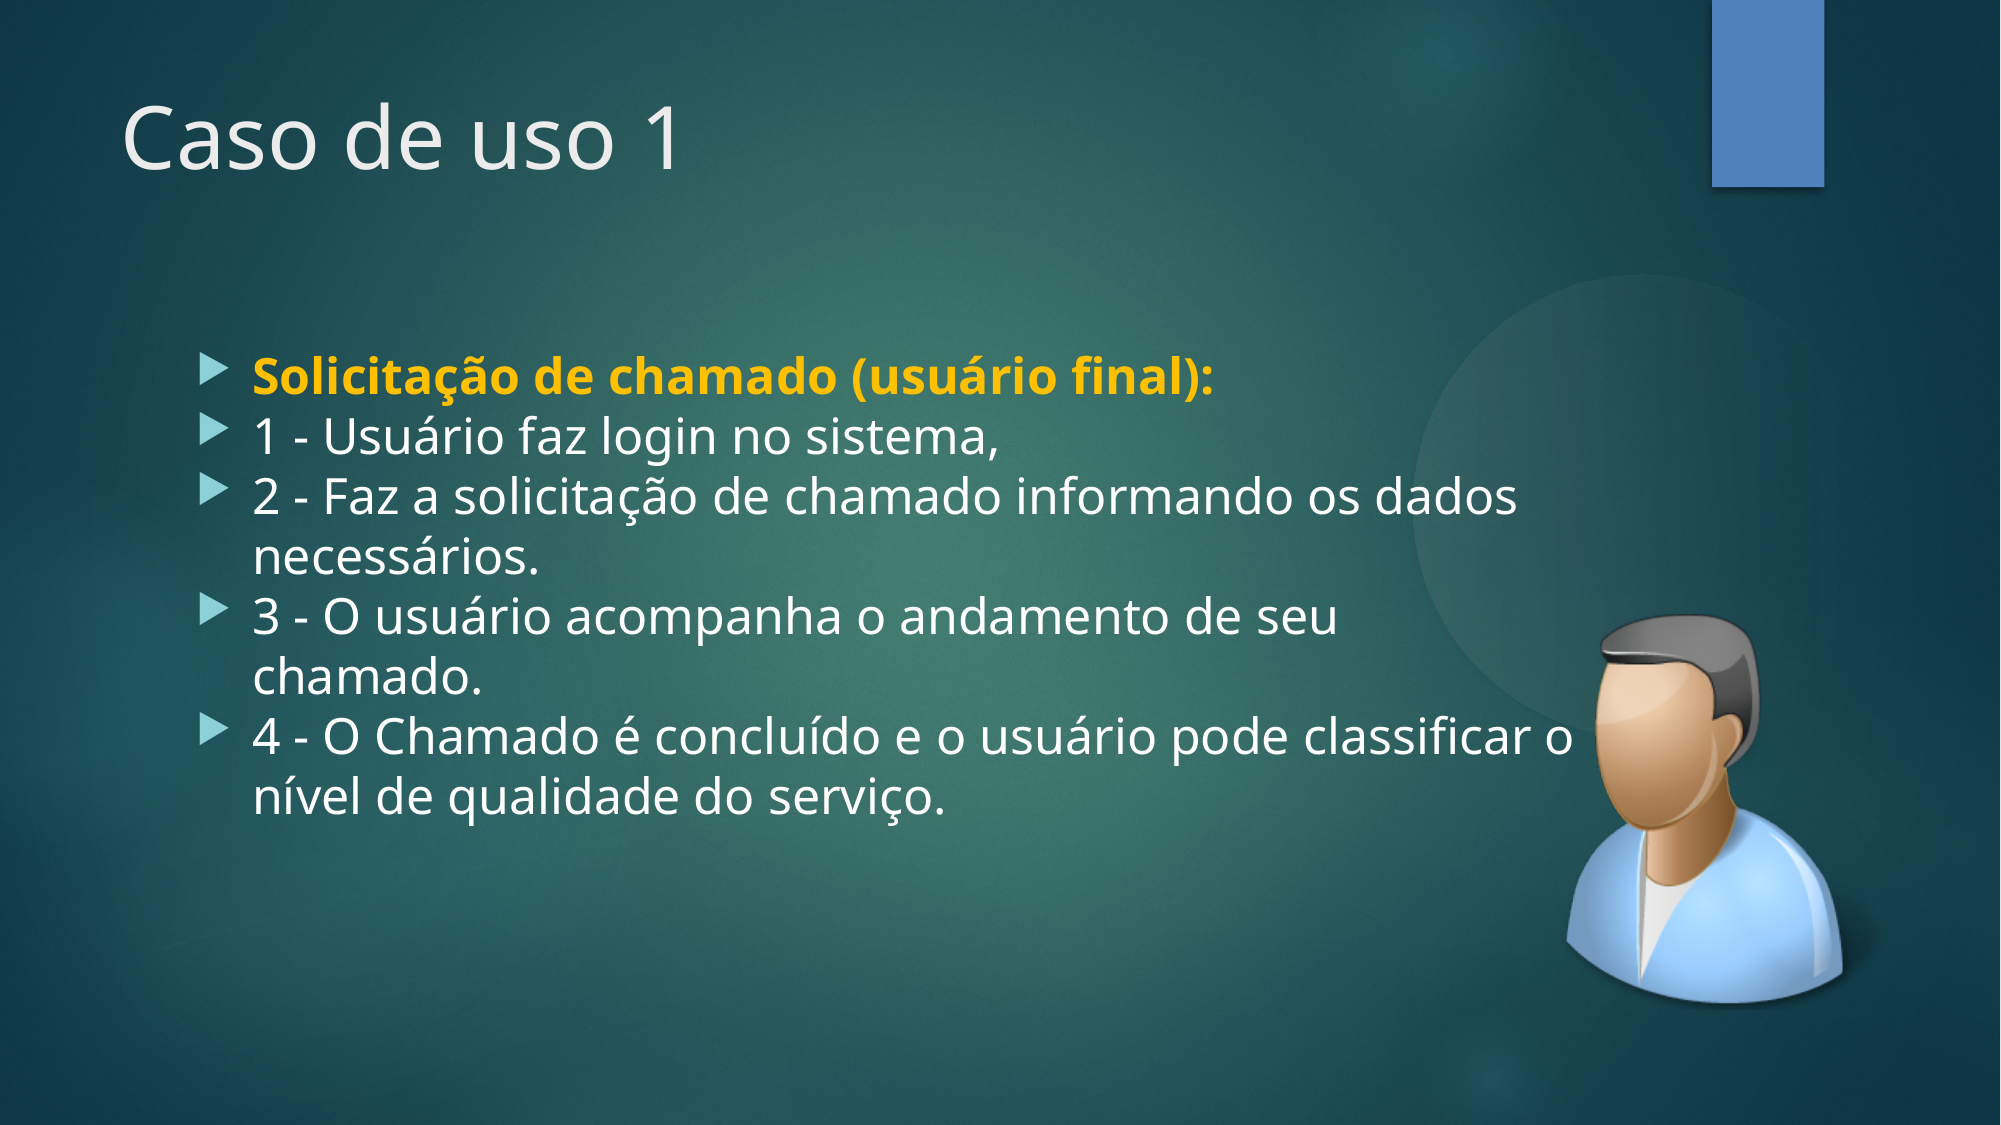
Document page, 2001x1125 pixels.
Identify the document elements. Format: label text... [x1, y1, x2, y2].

text_box Caso de uso 1 [106, 74, 1649, 304]
picture [0, 0, 2001, 1125]
text_box Solicitação de chamado (usuário final): 1 - Usuário faz login no sistema, 2 - Faz a solicitação de chamado informando os dados necessários. 3 - O usuário acompanha o andamento de seu chamado. 4 - O Chamado é concluído e o usuário pode classificar o nível de qualidade do serviço. [181, 336, 1591, 1025]
